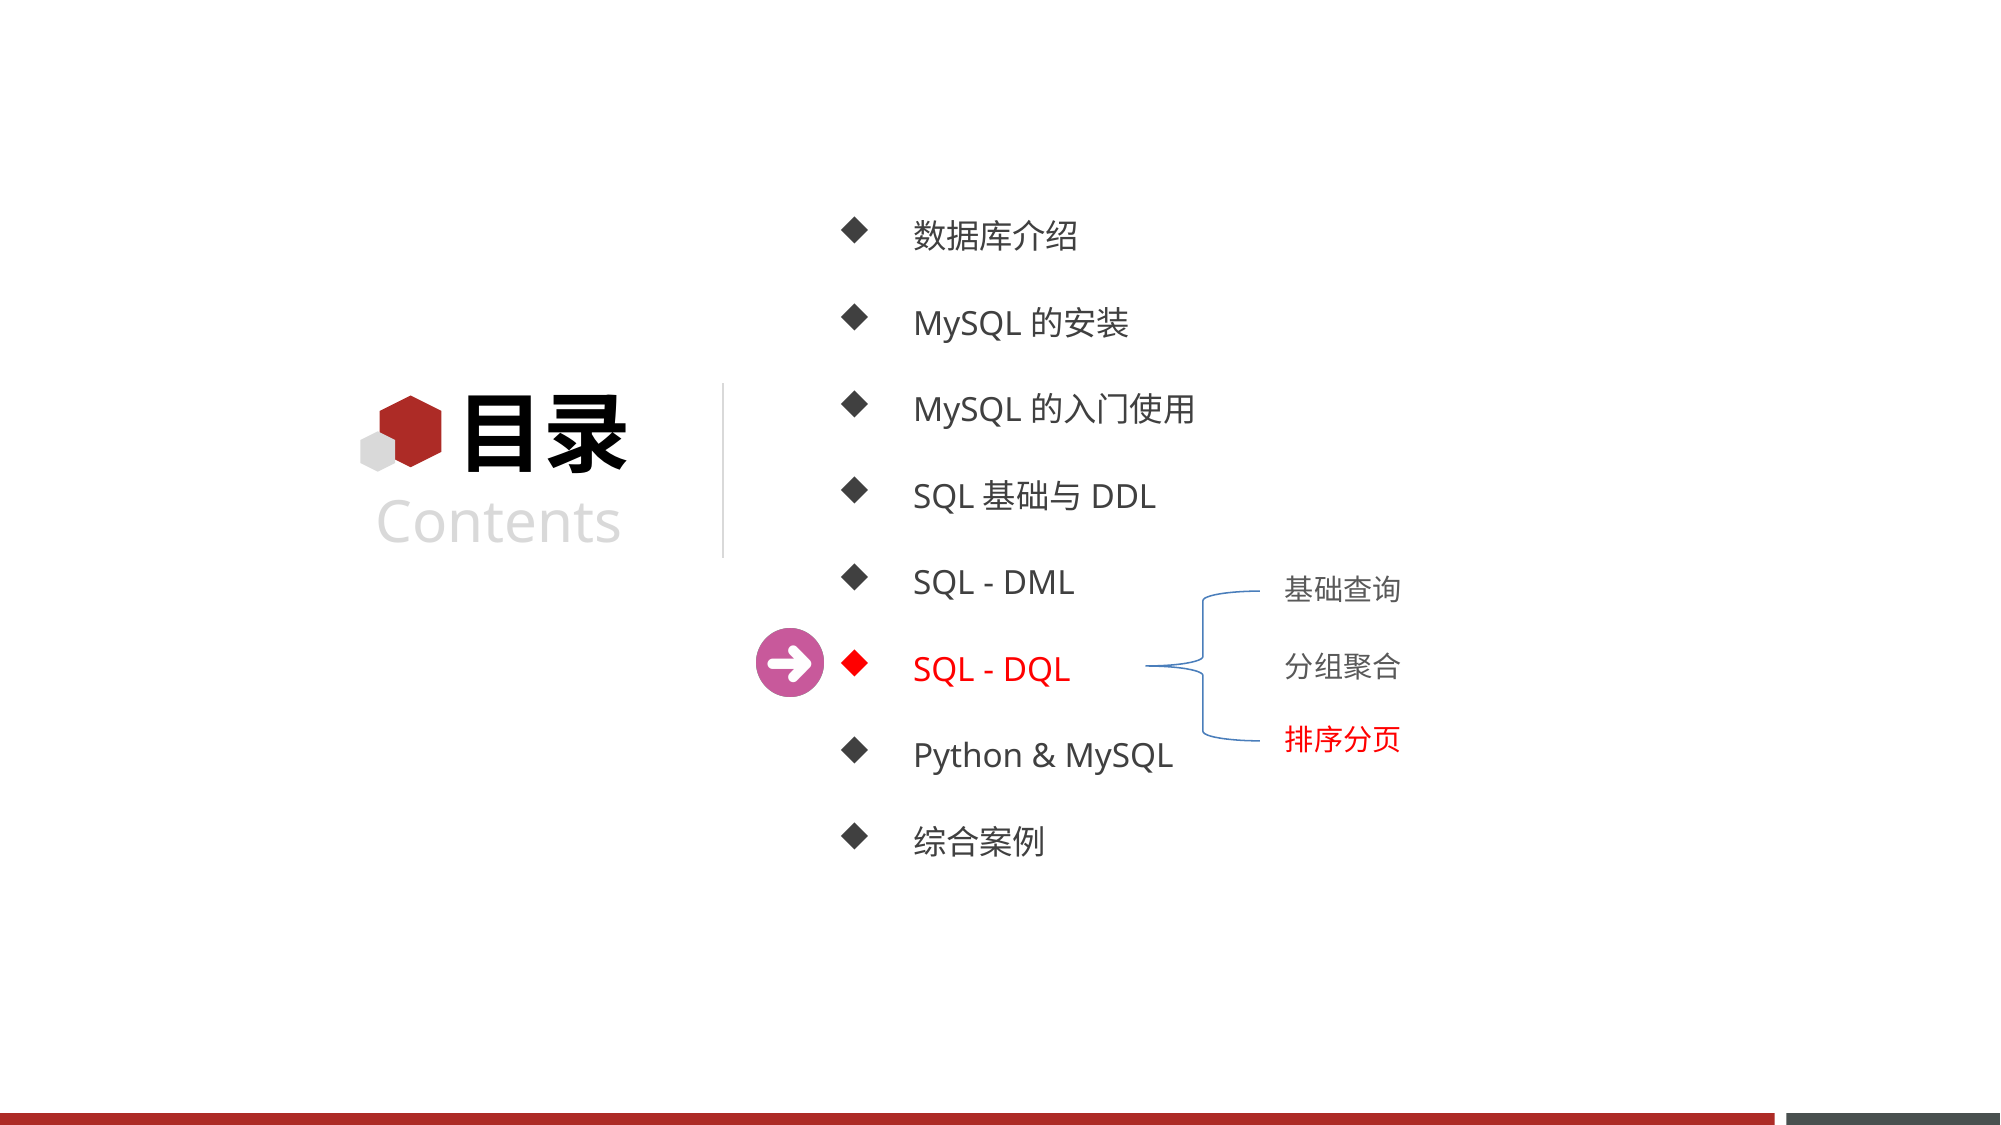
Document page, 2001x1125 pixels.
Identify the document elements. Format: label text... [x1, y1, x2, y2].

list 数据库介绍 MySQL的安装 MySQL的入门使用 SQL基础与DDL SQL - DML SQL - DQL Python & MySQL 综合案例 [823, 168, 1804, 868]
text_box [1145, 564, 1418, 765]
picture [755, 628, 824, 697]
